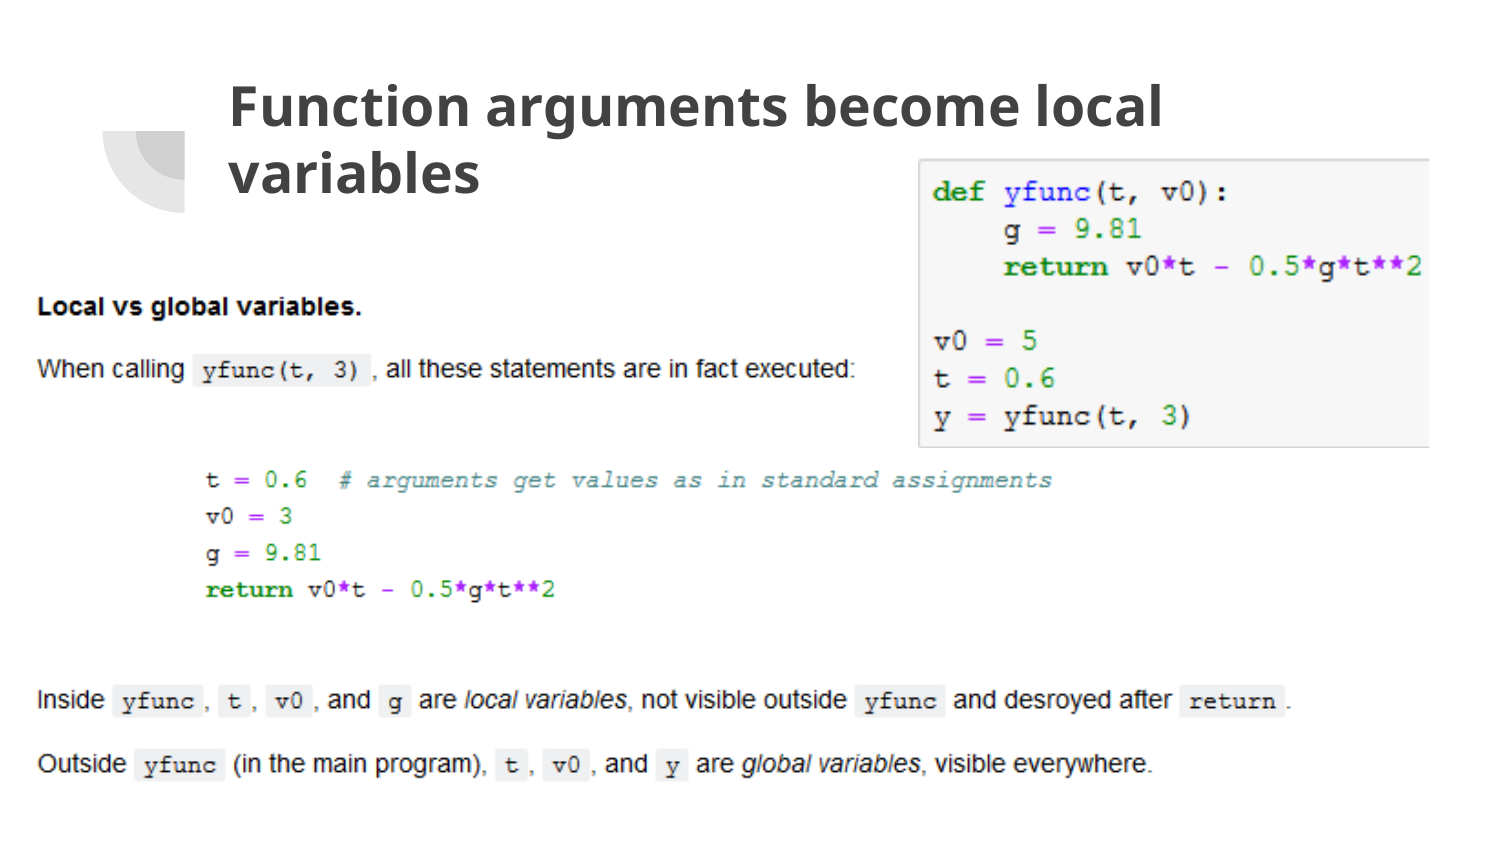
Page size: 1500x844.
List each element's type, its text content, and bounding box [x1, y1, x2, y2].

picture [24, 155, 1430, 813]
title Function arguments become local variables [213, 56, 1368, 221]
